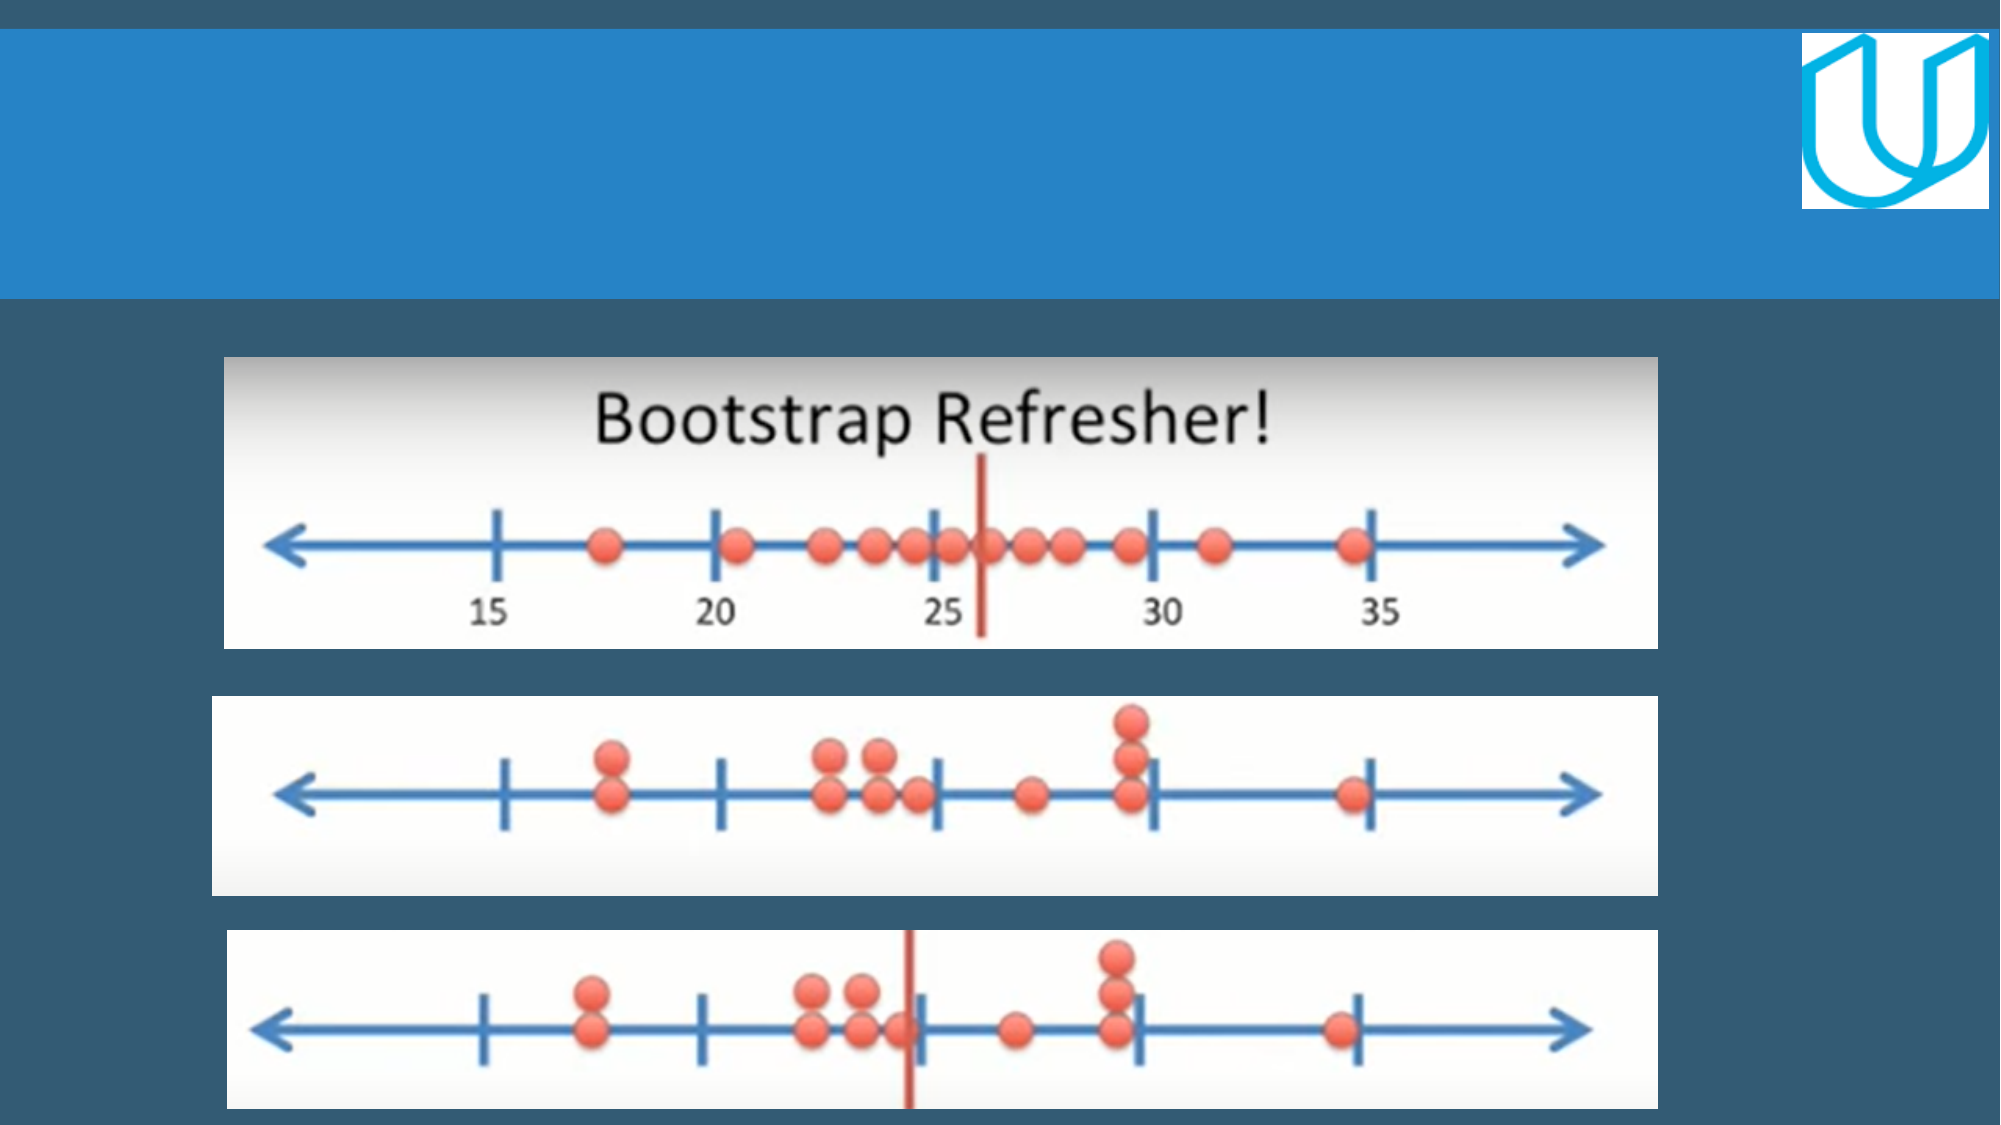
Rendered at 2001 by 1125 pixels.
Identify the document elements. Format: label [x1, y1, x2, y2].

picture [212, 696, 1658, 896]
picture [1802, 33, 1989, 167]
picture [1876, 124, 1989, 209]
picture [1816, 47, 1912, 197]
picture [1802, 149, 1866, 209]
picture [1933, 47, 1974, 167]
picture [223, 357, 1658, 649]
picture [226, 930, 1658, 1110]
